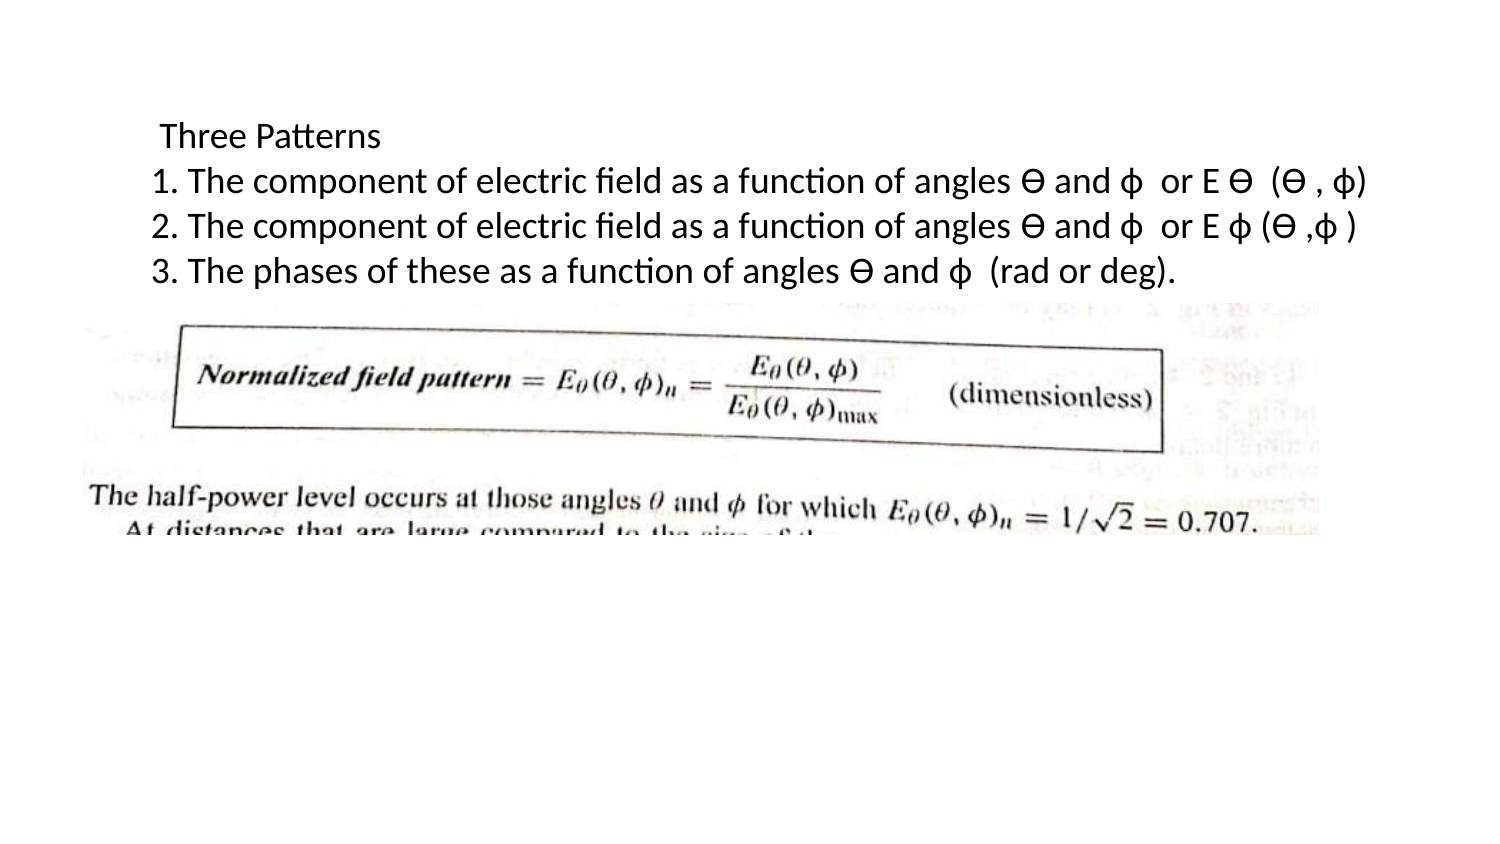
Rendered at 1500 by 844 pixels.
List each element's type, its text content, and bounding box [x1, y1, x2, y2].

picture [83, 303, 1319, 535]
text_box Three Patterns 1. The component of electric field as a function of angles ϴ and ф or E ϴ (ϴ , ф) 2. The component of electric field as a function of angles ϴ and ф or E ф (ϴ ,ф ) 3. The phases of these as a function of angles ϴ and ф (rad or deg). [139, 105, 1424, 297]
